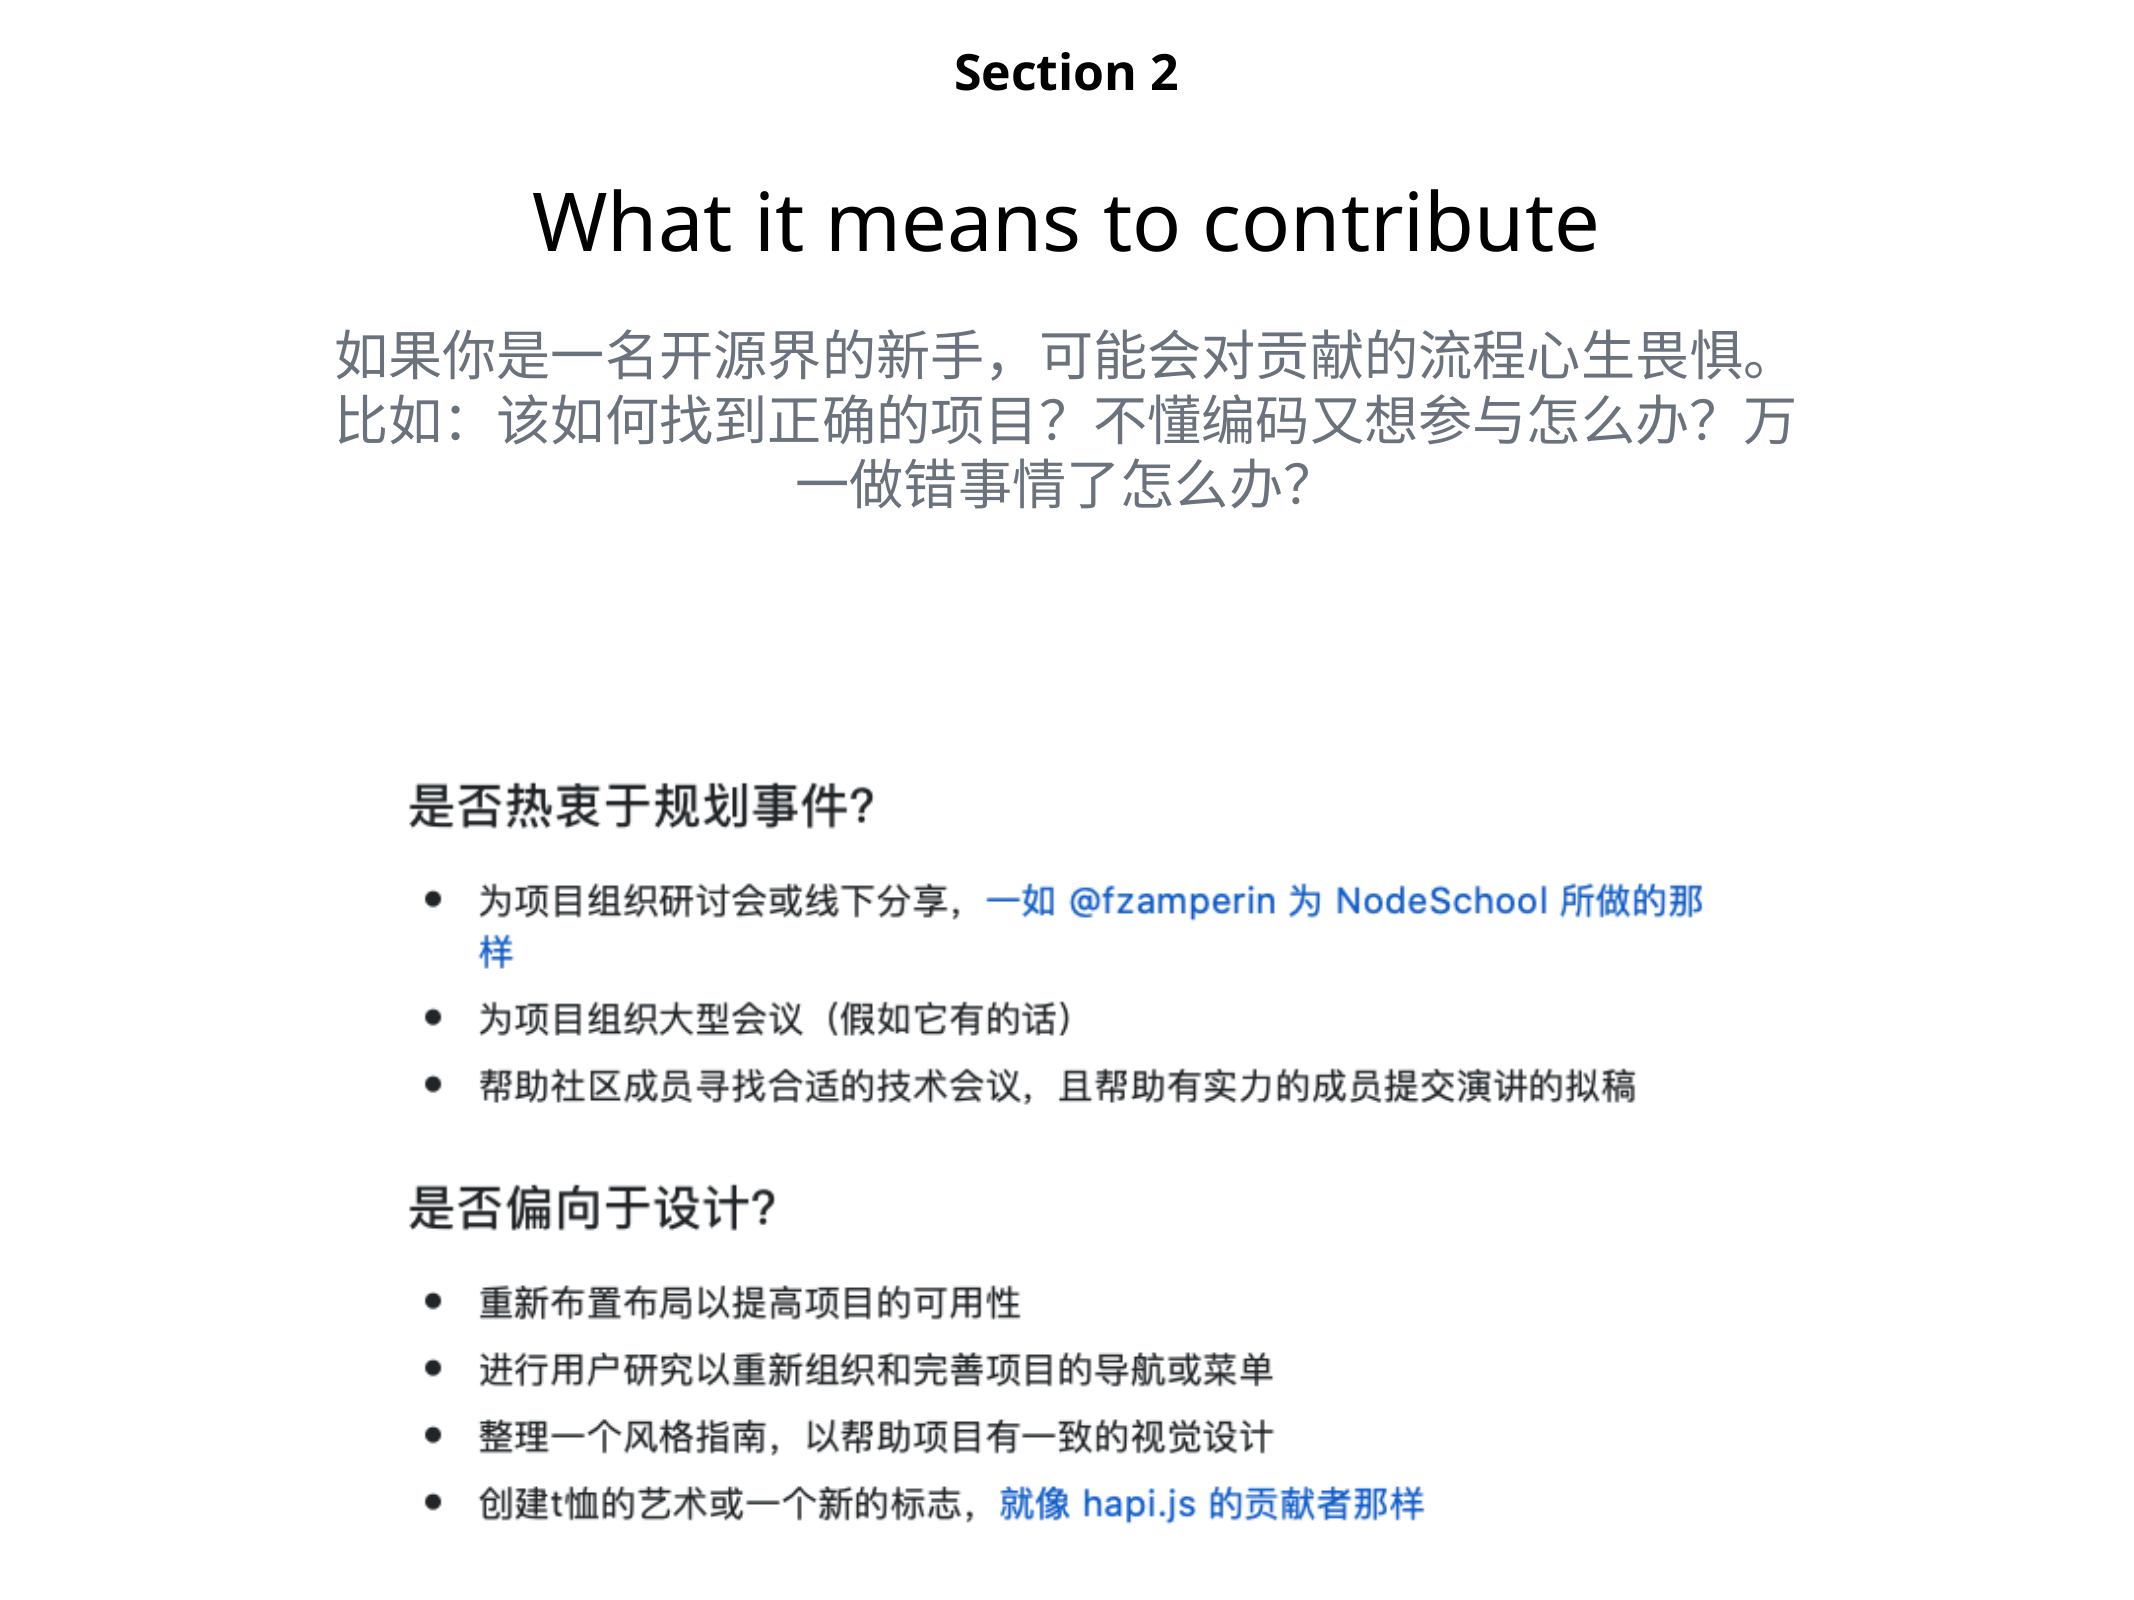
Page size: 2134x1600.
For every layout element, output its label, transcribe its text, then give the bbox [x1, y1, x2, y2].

text_box 如果你是一名开源界的新手，可能会对贡献的流程心生畏惧。比如：该如何找到正确的项目？不懂编码又想参与怎么办？万一做错事情了怎么办？ [323, 312, 1810, 524]
title What it means to contribute [155, 41, 1978, 397]
picture [275, 768, 1781, 1600]
text_box Section 2 [945, 32, 1188, 109]
